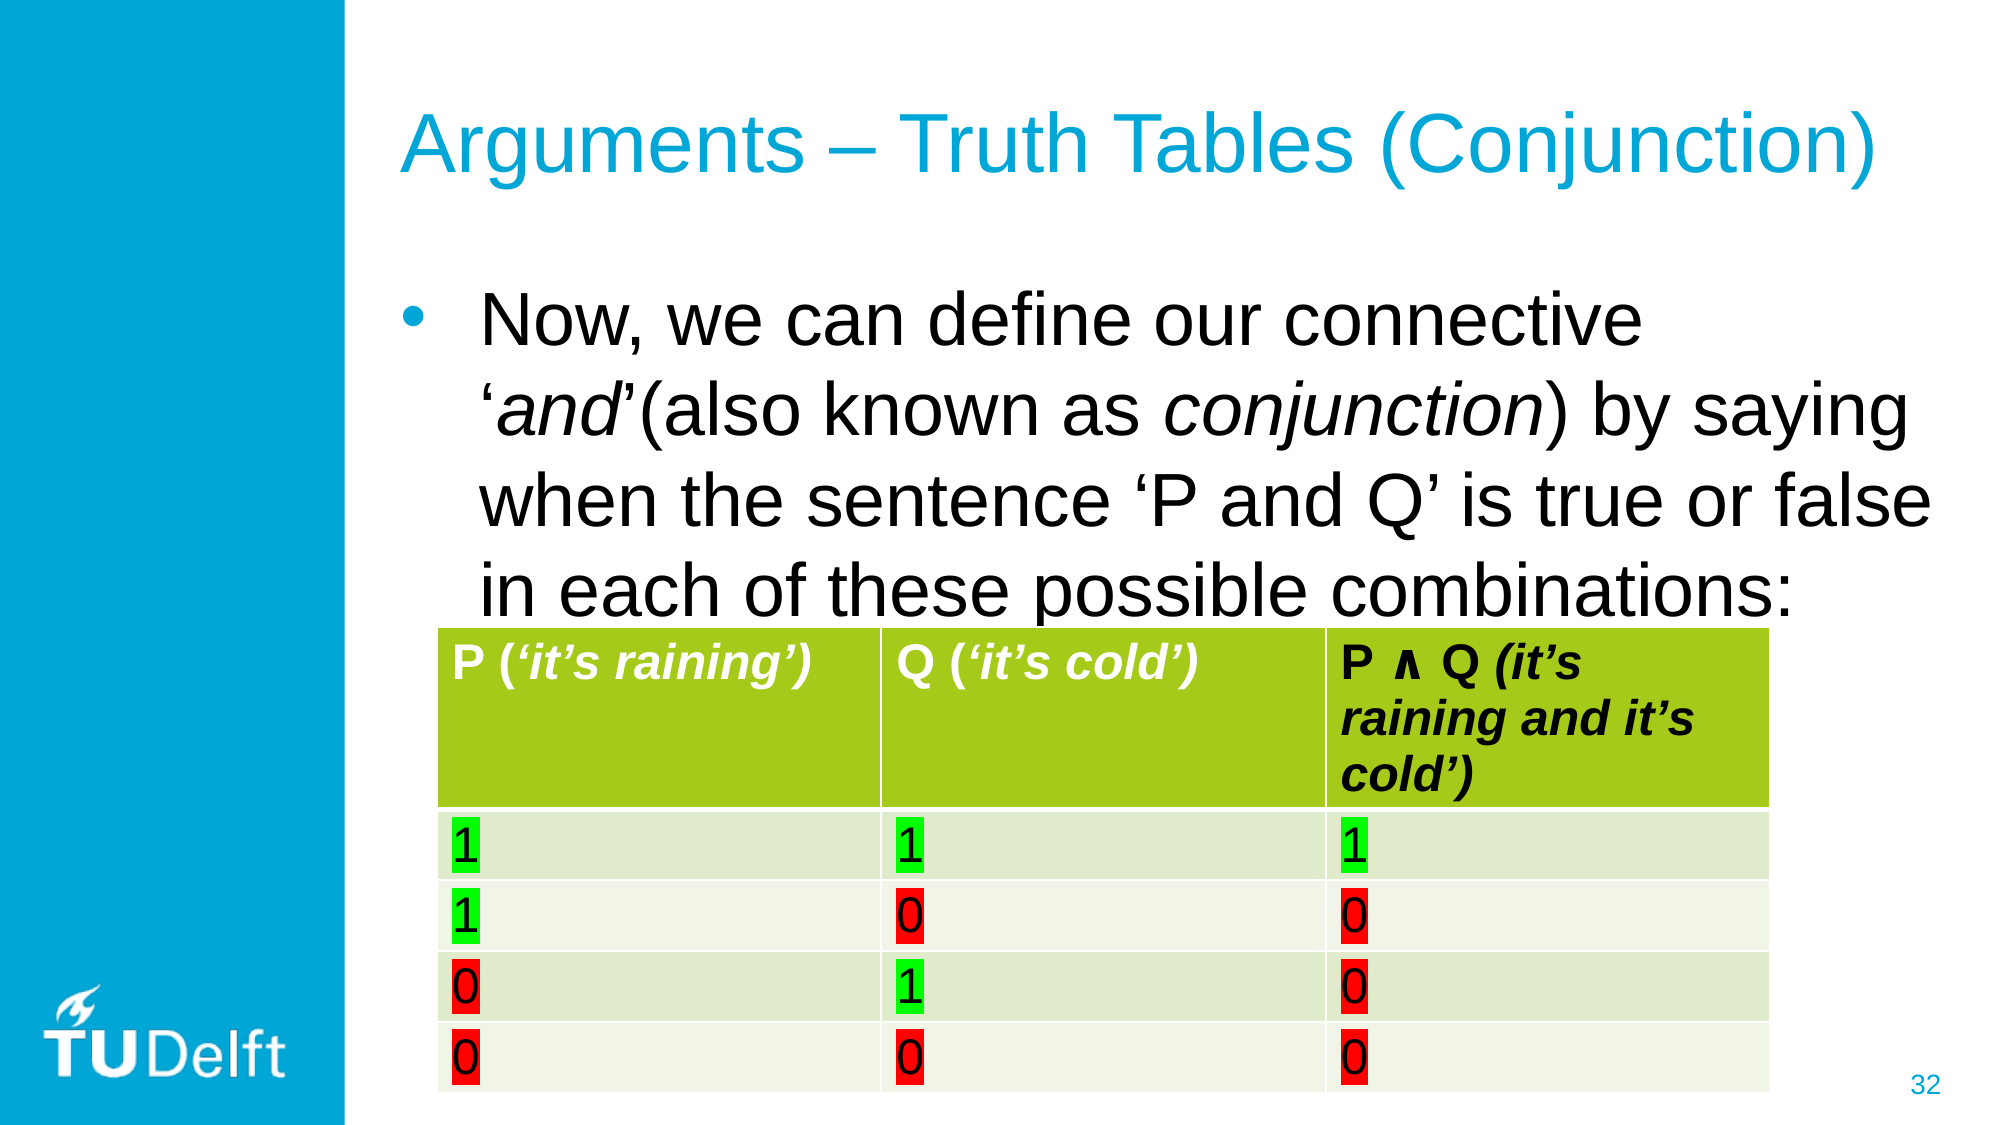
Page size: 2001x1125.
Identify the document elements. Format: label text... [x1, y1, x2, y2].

table_header P ∧ Q (it’s raining and it’s cold’) [1327, 628, 1769, 807]
table_cell 0 [882, 1023, 1325, 1092]
table_cell 1 [438, 881, 880, 950]
table_cell 0 [1327, 881, 1769, 950]
table_header P (‘it’s raining’) [438, 628, 880, 807]
table_cell 0 [438, 1023, 880, 1092]
title Arguments – Truth Tables (Conjunction) [385, 45, 1940, 233]
table_header Q (‘it’s cold’) [882, 628, 1325, 807]
table_cell 1 [438, 812, 880, 879]
table_cell 1 [882, 812, 1325, 879]
table_cell 0 [1327, 952, 1769, 1021]
table_cell 0 [1327, 1023, 1769, 1092]
table_cell 0 [882, 881, 1325, 950]
table_cell 0 [438, 952, 880, 1021]
list Now, we can define our connective ‘and’(also known as conjunction) by saying when the sentence ‘P and Q’ is true or false in each of these possible combinations: [385, 262, 1959, 645]
table_cell 1 [1327, 812, 1769, 879]
table_cell 1 [882, 952, 1325, 1021]
